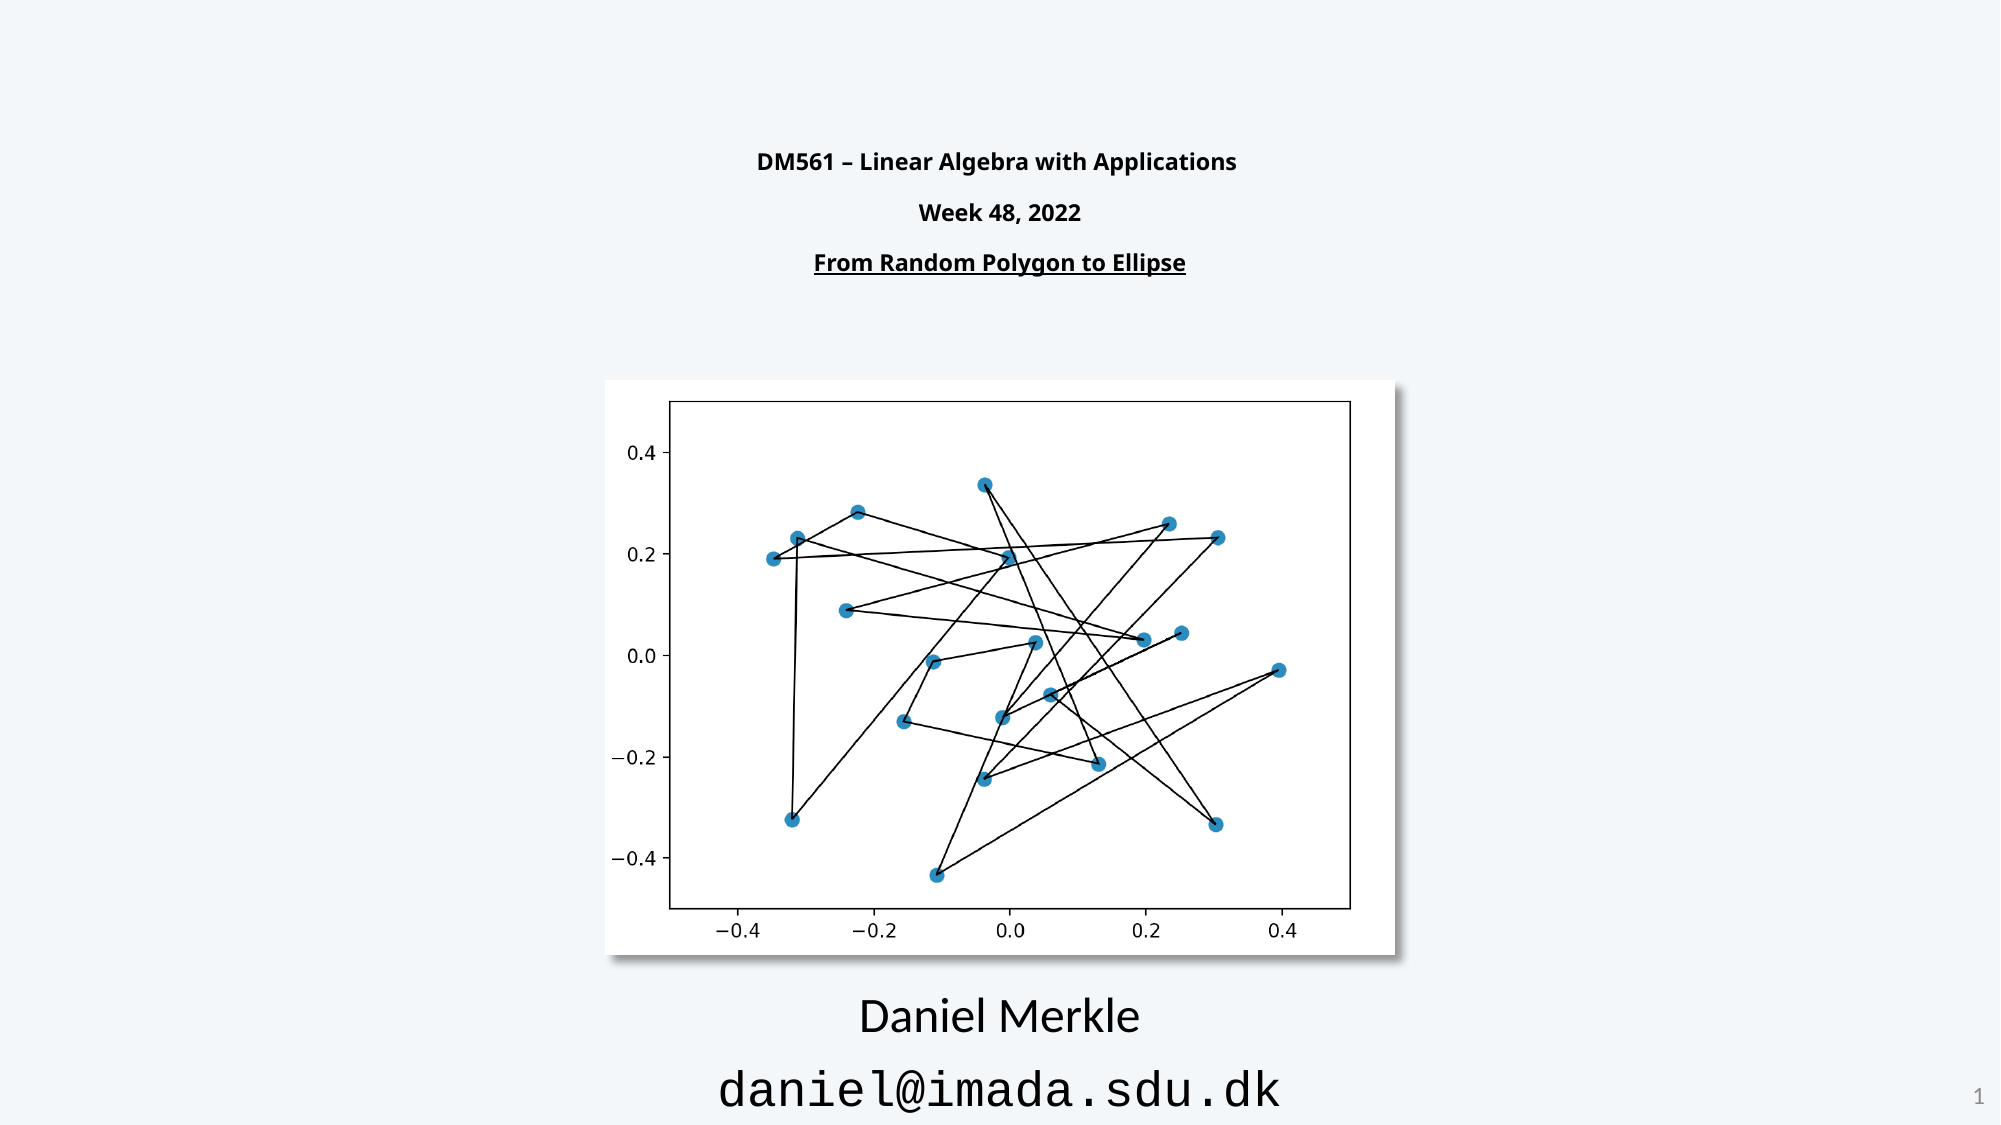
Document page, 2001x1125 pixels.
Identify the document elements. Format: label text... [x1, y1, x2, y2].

title DM561 – Linear Algebra with Applications Week 48, 2022 From Random Polygon to Ellipse [0, 142, 2000, 354]
list Daniel Merkle daniel@imada.sdu.dk [137, 982, 1863, 1125]
picture [605, 380, 1395, 955]
slide_number 1 [1550, 1065, 2000, 1125]
